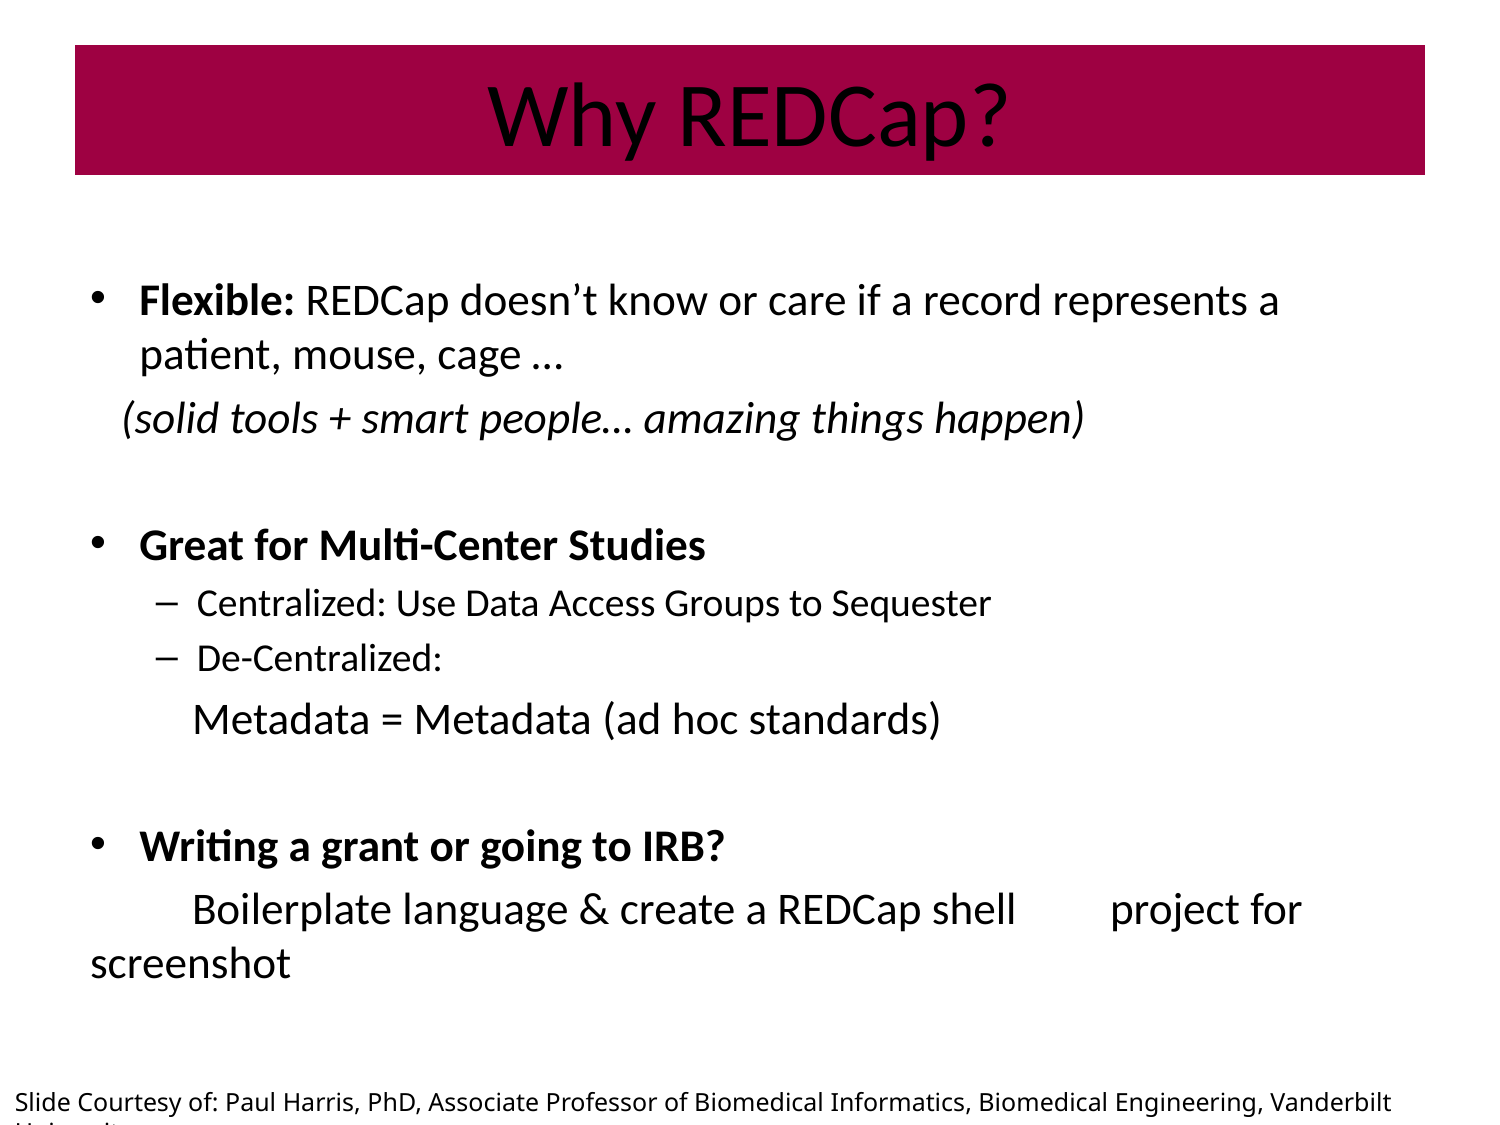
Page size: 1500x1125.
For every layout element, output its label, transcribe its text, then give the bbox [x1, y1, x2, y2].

title Why REDCap? [75, 45, 1425, 175]
text_box Slide Courtesy of: Paul Harris, PhD, Associate Professor of Biomedical Informatics, Biomedical Engineering, Vanderbilt University [0, 1079, 1500, 1125]
list Flexible: REDCap doesn’t know or care if a record represents a patient, mouse, cage … (solid tools + smart people… amazing things happen) Great for Multi-Center Studies Centralized: Use Data Access Groups to Sequester De-Centralized: Metadata = Metadata (ad hoc standards) Writing a grant or going to IRB? Boilerplate language & create a REDCap shell project for screenshot [75, 262, 1425, 1005]
